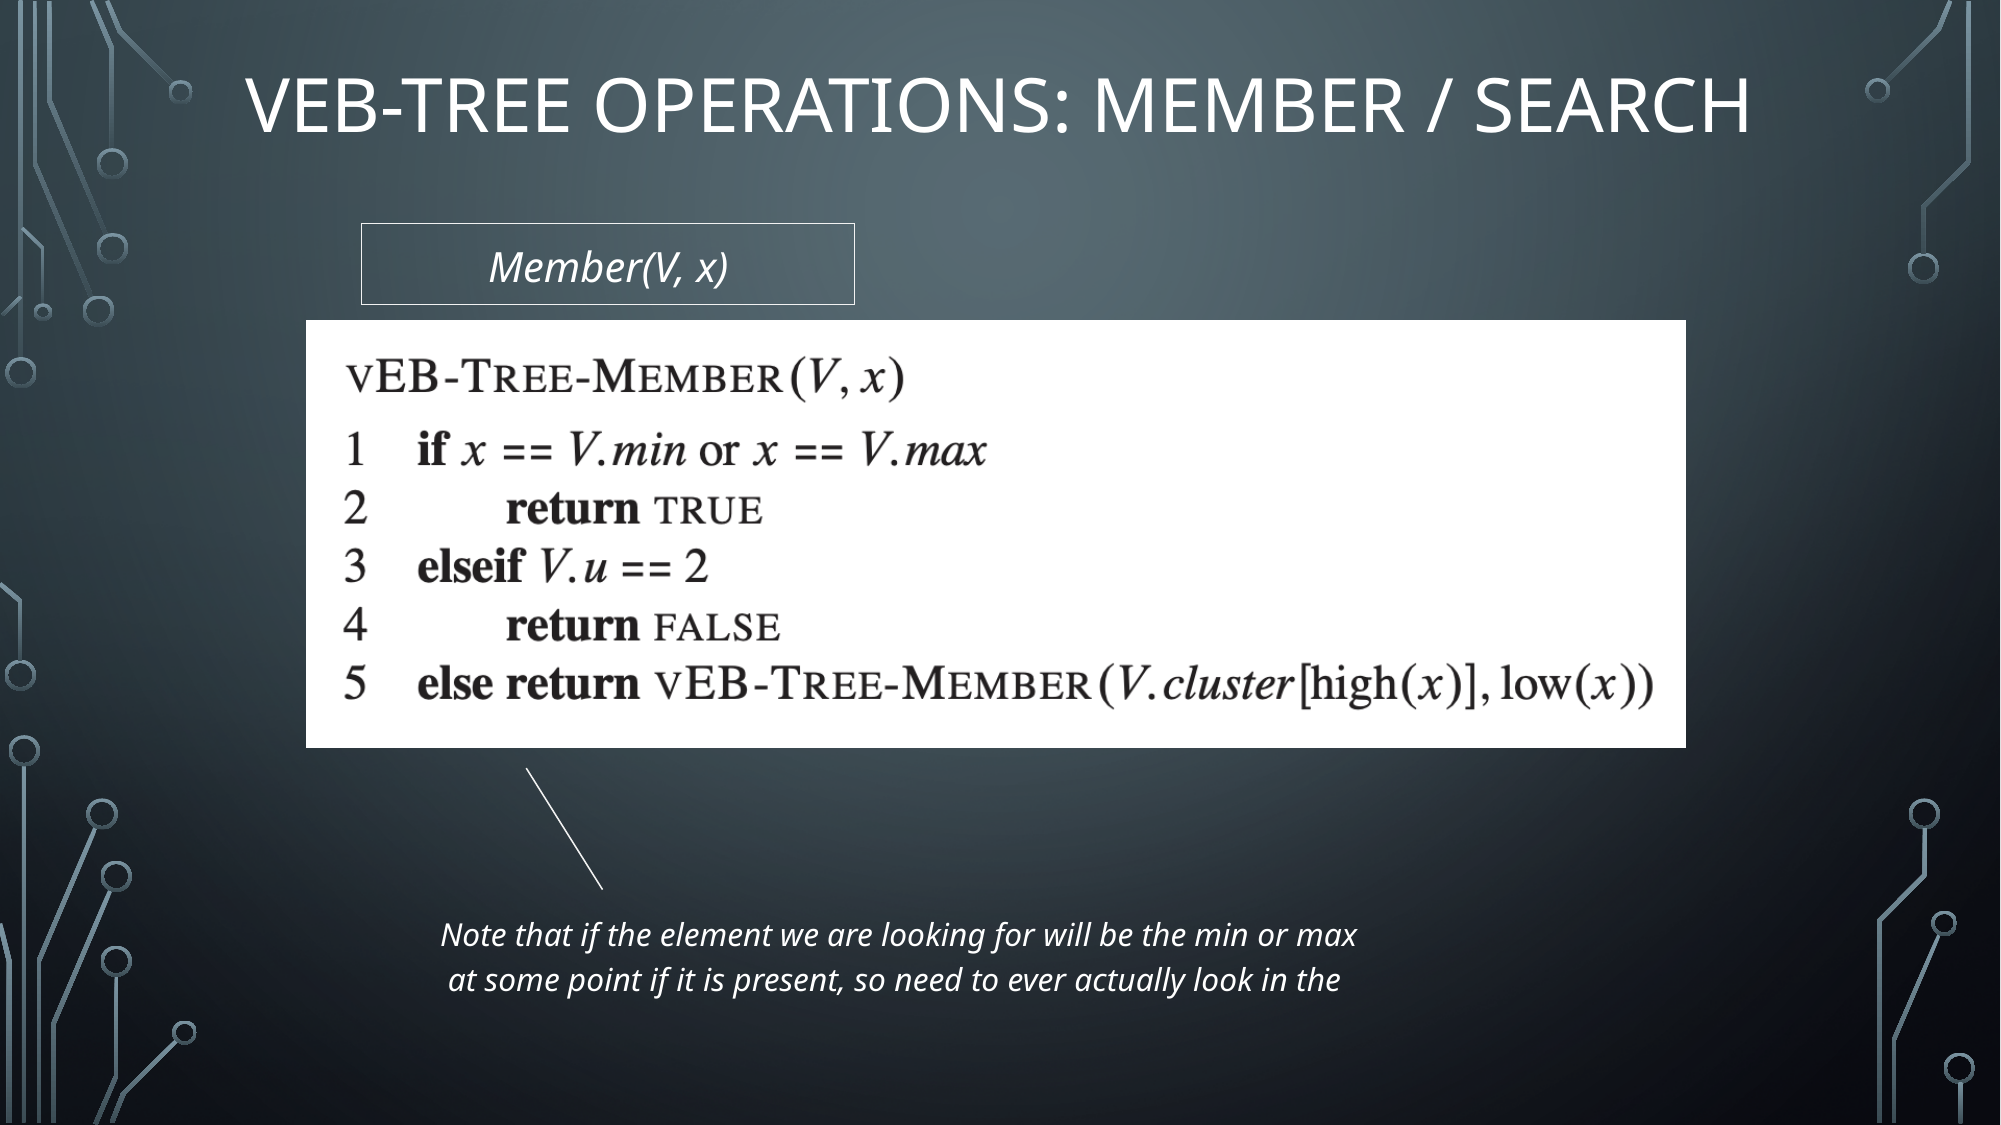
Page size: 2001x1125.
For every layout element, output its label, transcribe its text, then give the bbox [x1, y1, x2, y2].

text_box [525, 767, 603, 890]
title VEB-Tree Operations: Member / Search [187, 37, 1813, 179]
text_box Member(V, x) [361, 223, 855, 305]
picture [305, 320, 1686, 748]
text_box Note that if the element we are looking for will be the min or max at some point if it is present, so need to ever actually look in the [411, 899, 1388, 1036]
